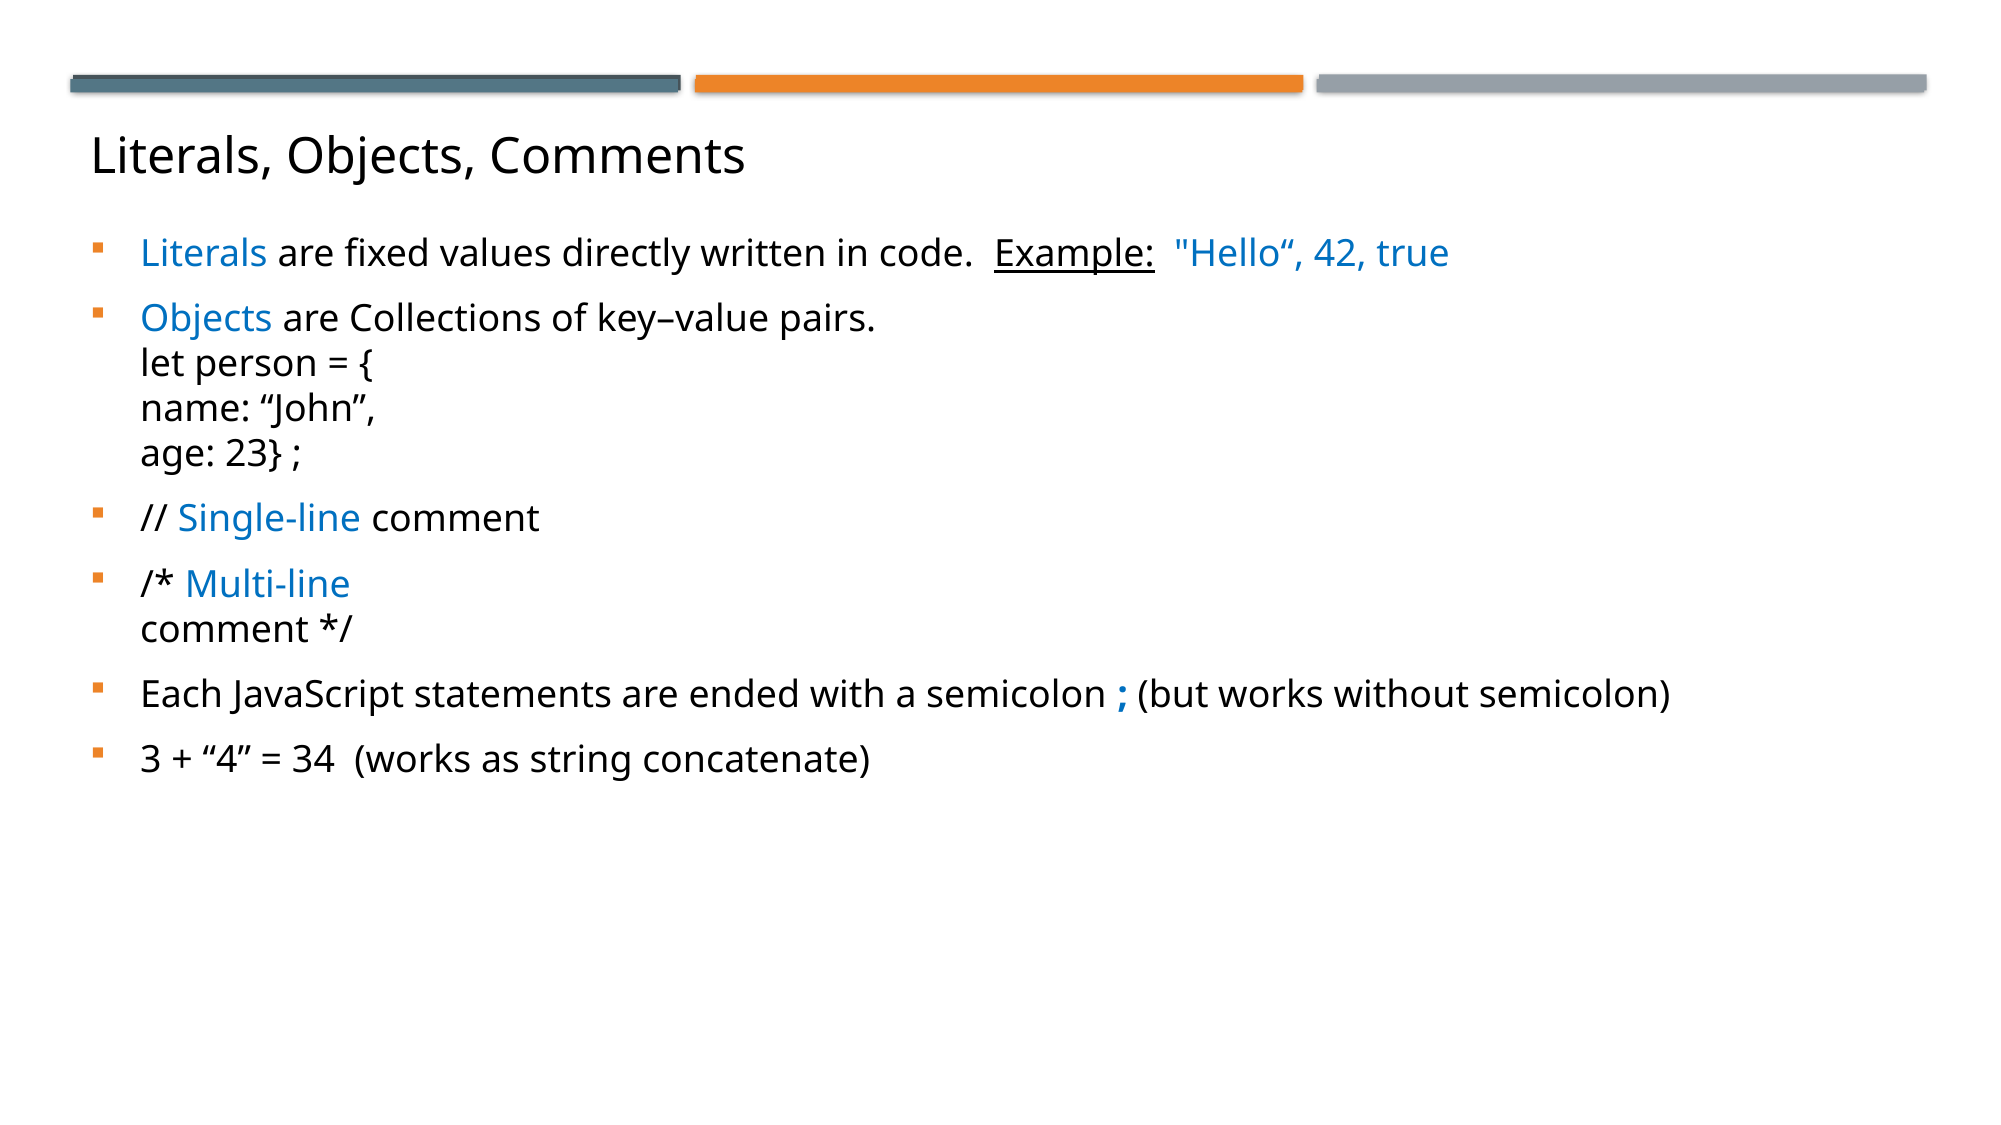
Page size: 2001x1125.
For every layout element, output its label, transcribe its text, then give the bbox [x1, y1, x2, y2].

title Literals, Objects, Comments [75, 99, 1924, 192]
text_box Literals are fixed values directly written in code. Example: "Hello“, 42, true Objects are Collections of key–value pairs. let person = { name: “John”, age: 23} ; // Single-line comment /* Multi-line comment */ Each JavaScript statements are ended with a semicolon ; (but works without semicolon) 3 + “4” = 34 (works as string concatenate) [75, 221, 1886, 1075]
